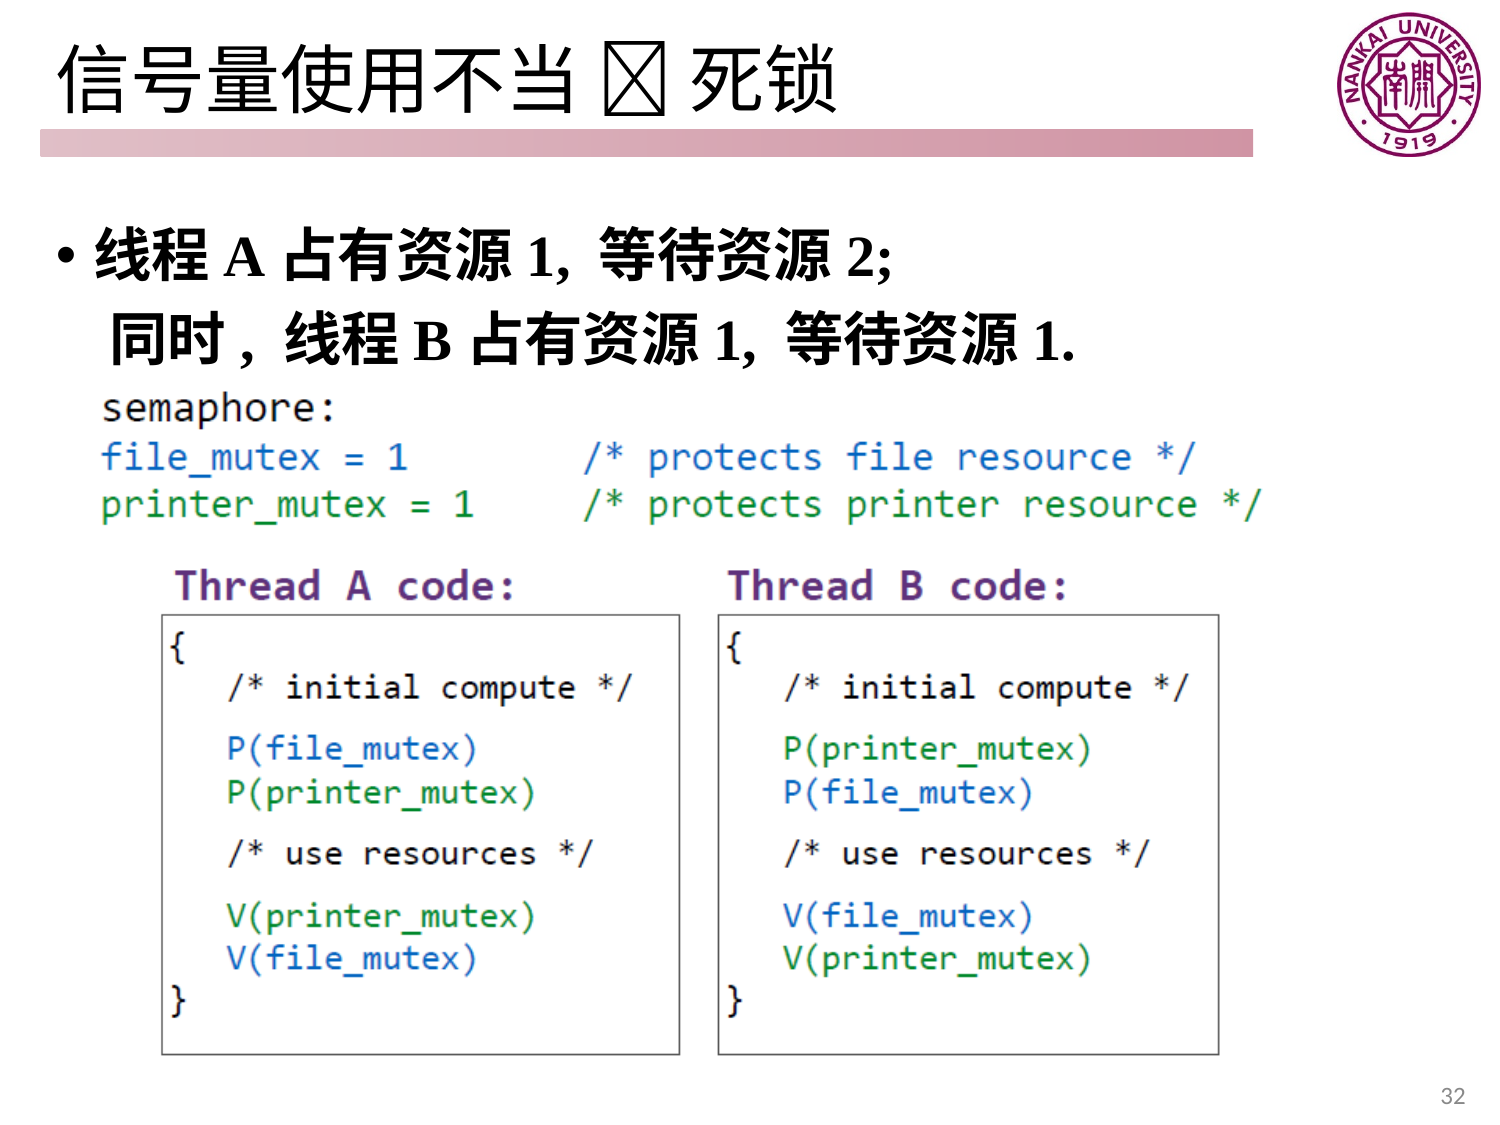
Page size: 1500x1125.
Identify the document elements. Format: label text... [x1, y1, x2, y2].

picture [1337, 12, 1481, 157]
list 线程A占有资源1, 等待资源2; 同时, 线程B占有资源1, 等待资源1. [40, 218, 1481, 1042]
slide_number 32 [1143, 1065, 1481, 1125]
picture [149, 555, 1226, 1065]
title 信号量使用不当  死锁 [40, 33, 1335, 133]
picture [92, 384, 1283, 533]
